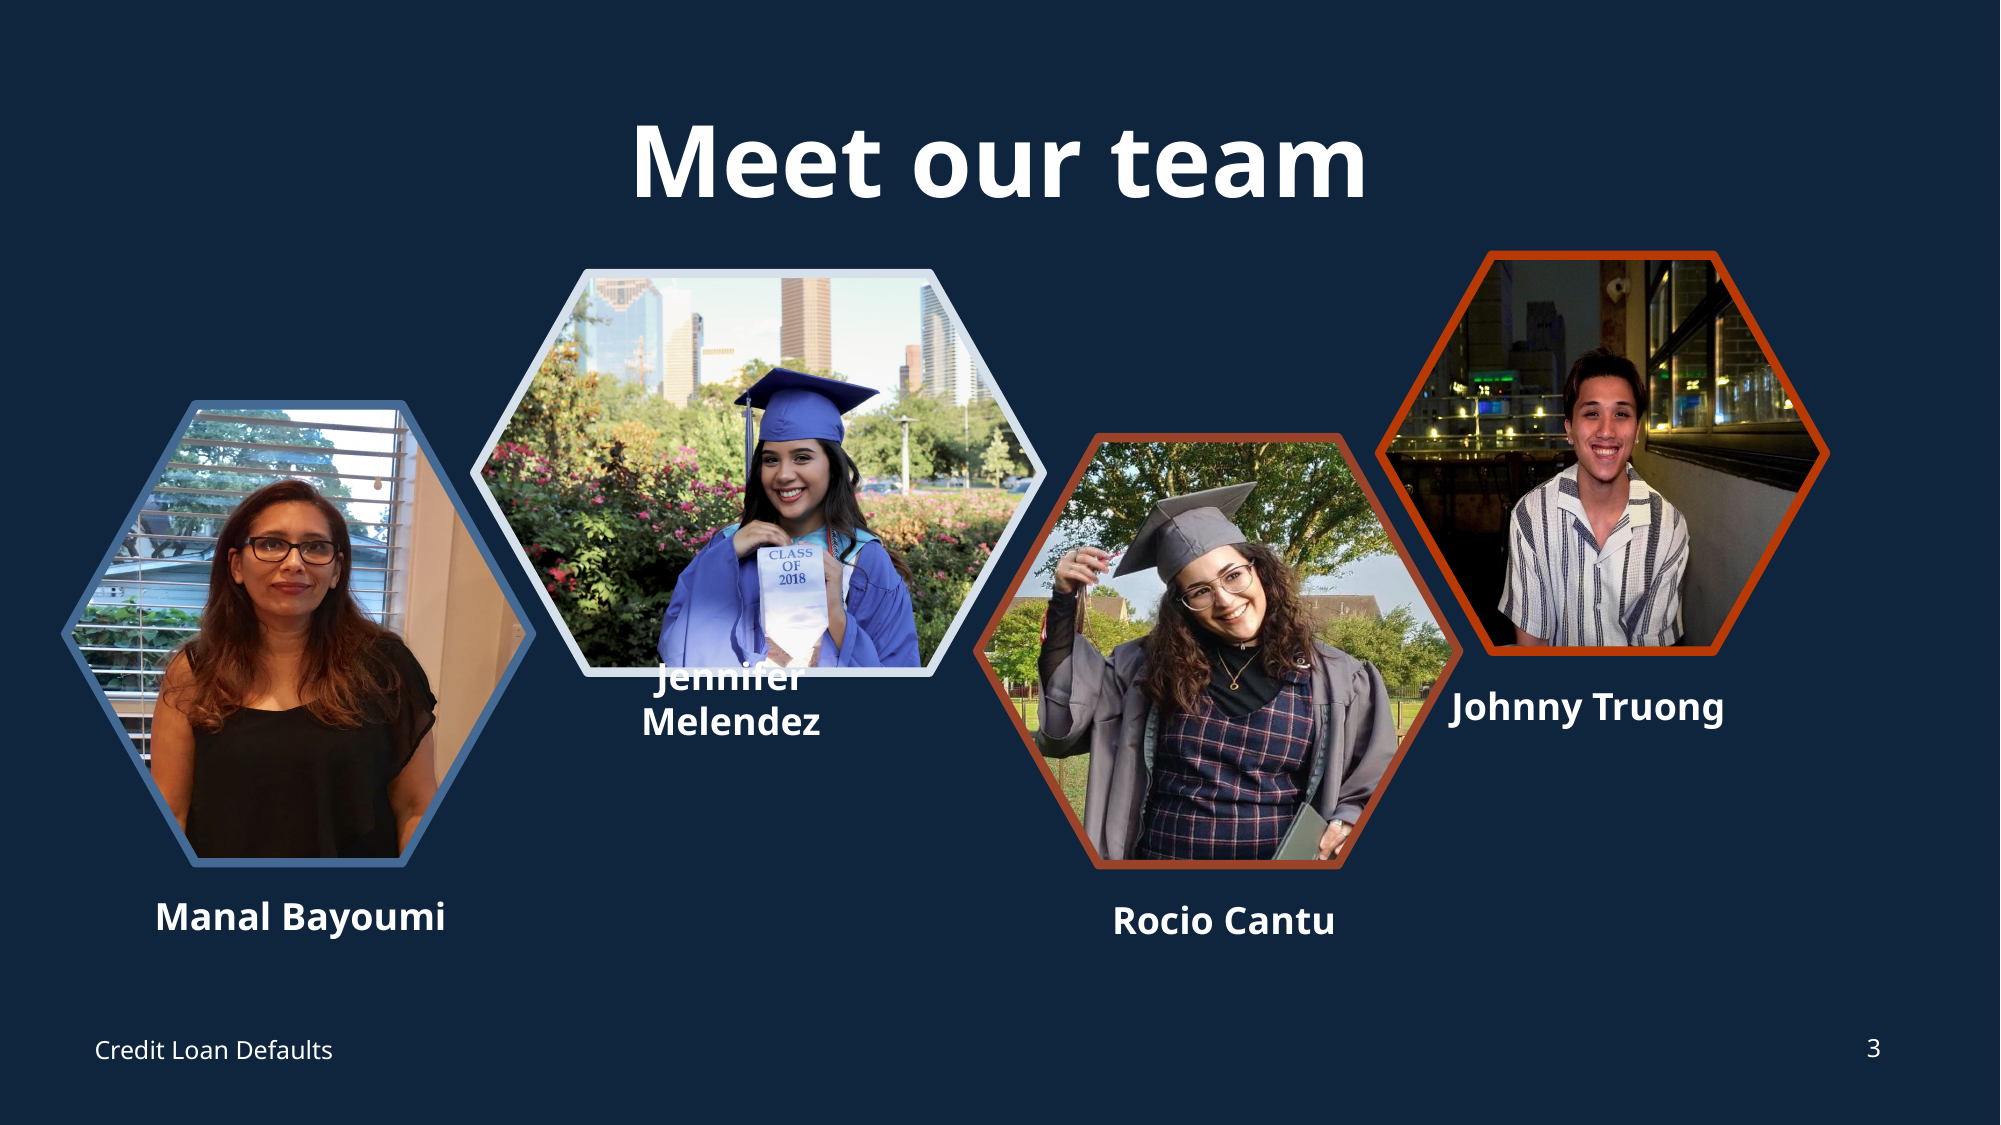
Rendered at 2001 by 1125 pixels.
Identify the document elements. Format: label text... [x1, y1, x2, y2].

text_box 3 [1836, 1019, 1912, 1080]
footer Credit Loan Defaults [79, 1020, 755, 1080]
list Johnny Truong [1459, 652, 1761, 736]
list Manal Bayoumi [128, 863, 473, 946]
list Jennifer Melendez [558, 673, 903, 751]
title Meet our team [137, 56, 1863, 274]
list Rocio Cantu [1052, 866, 1397, 950]
picture [65, 255, 1826, 865]
